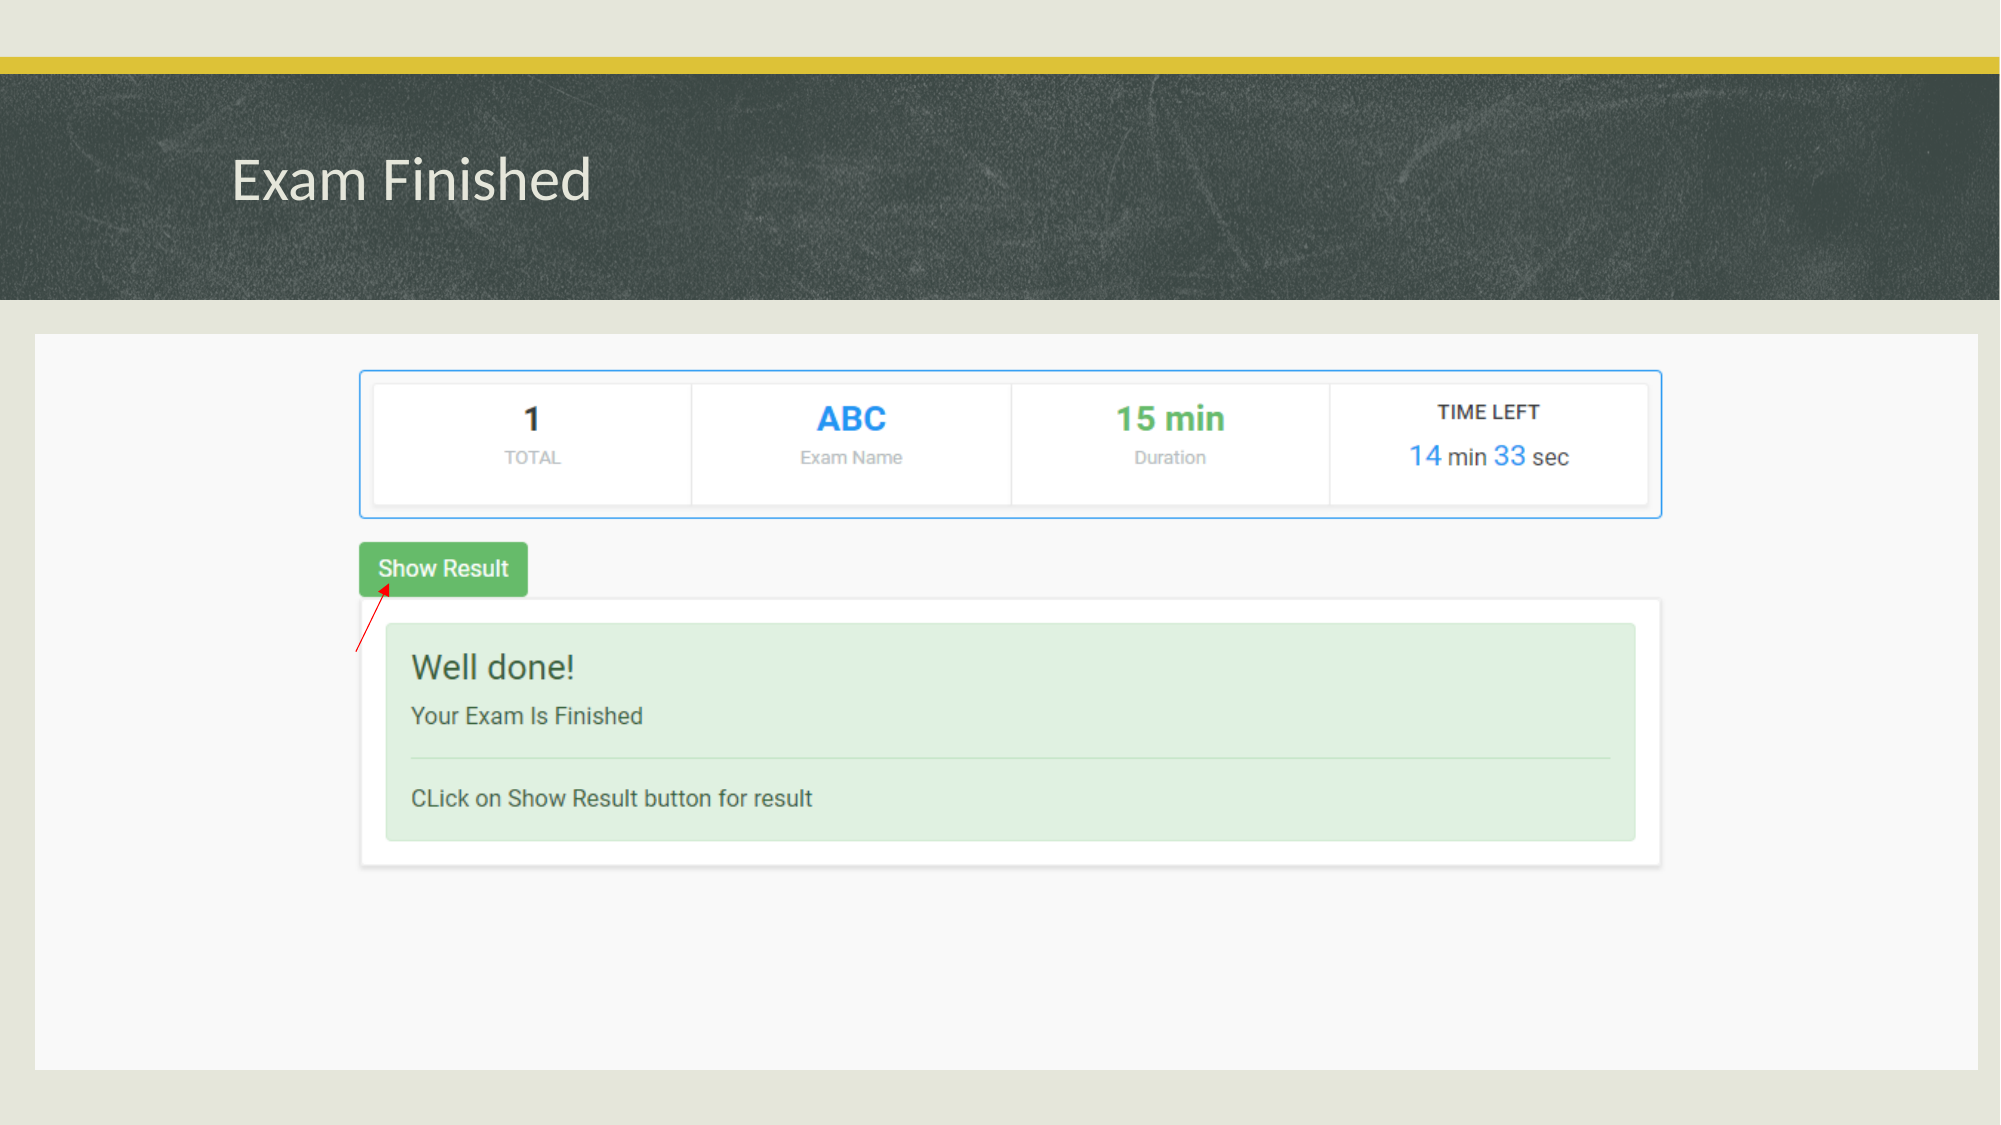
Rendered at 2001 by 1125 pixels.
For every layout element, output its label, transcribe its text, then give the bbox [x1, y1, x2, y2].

title Exam Finished [216, 67, 1797, 291]
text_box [355, 583, 390, 652]
picture [0, 74, 2000, 300]
picture [35, 334, 1978, 1070]
